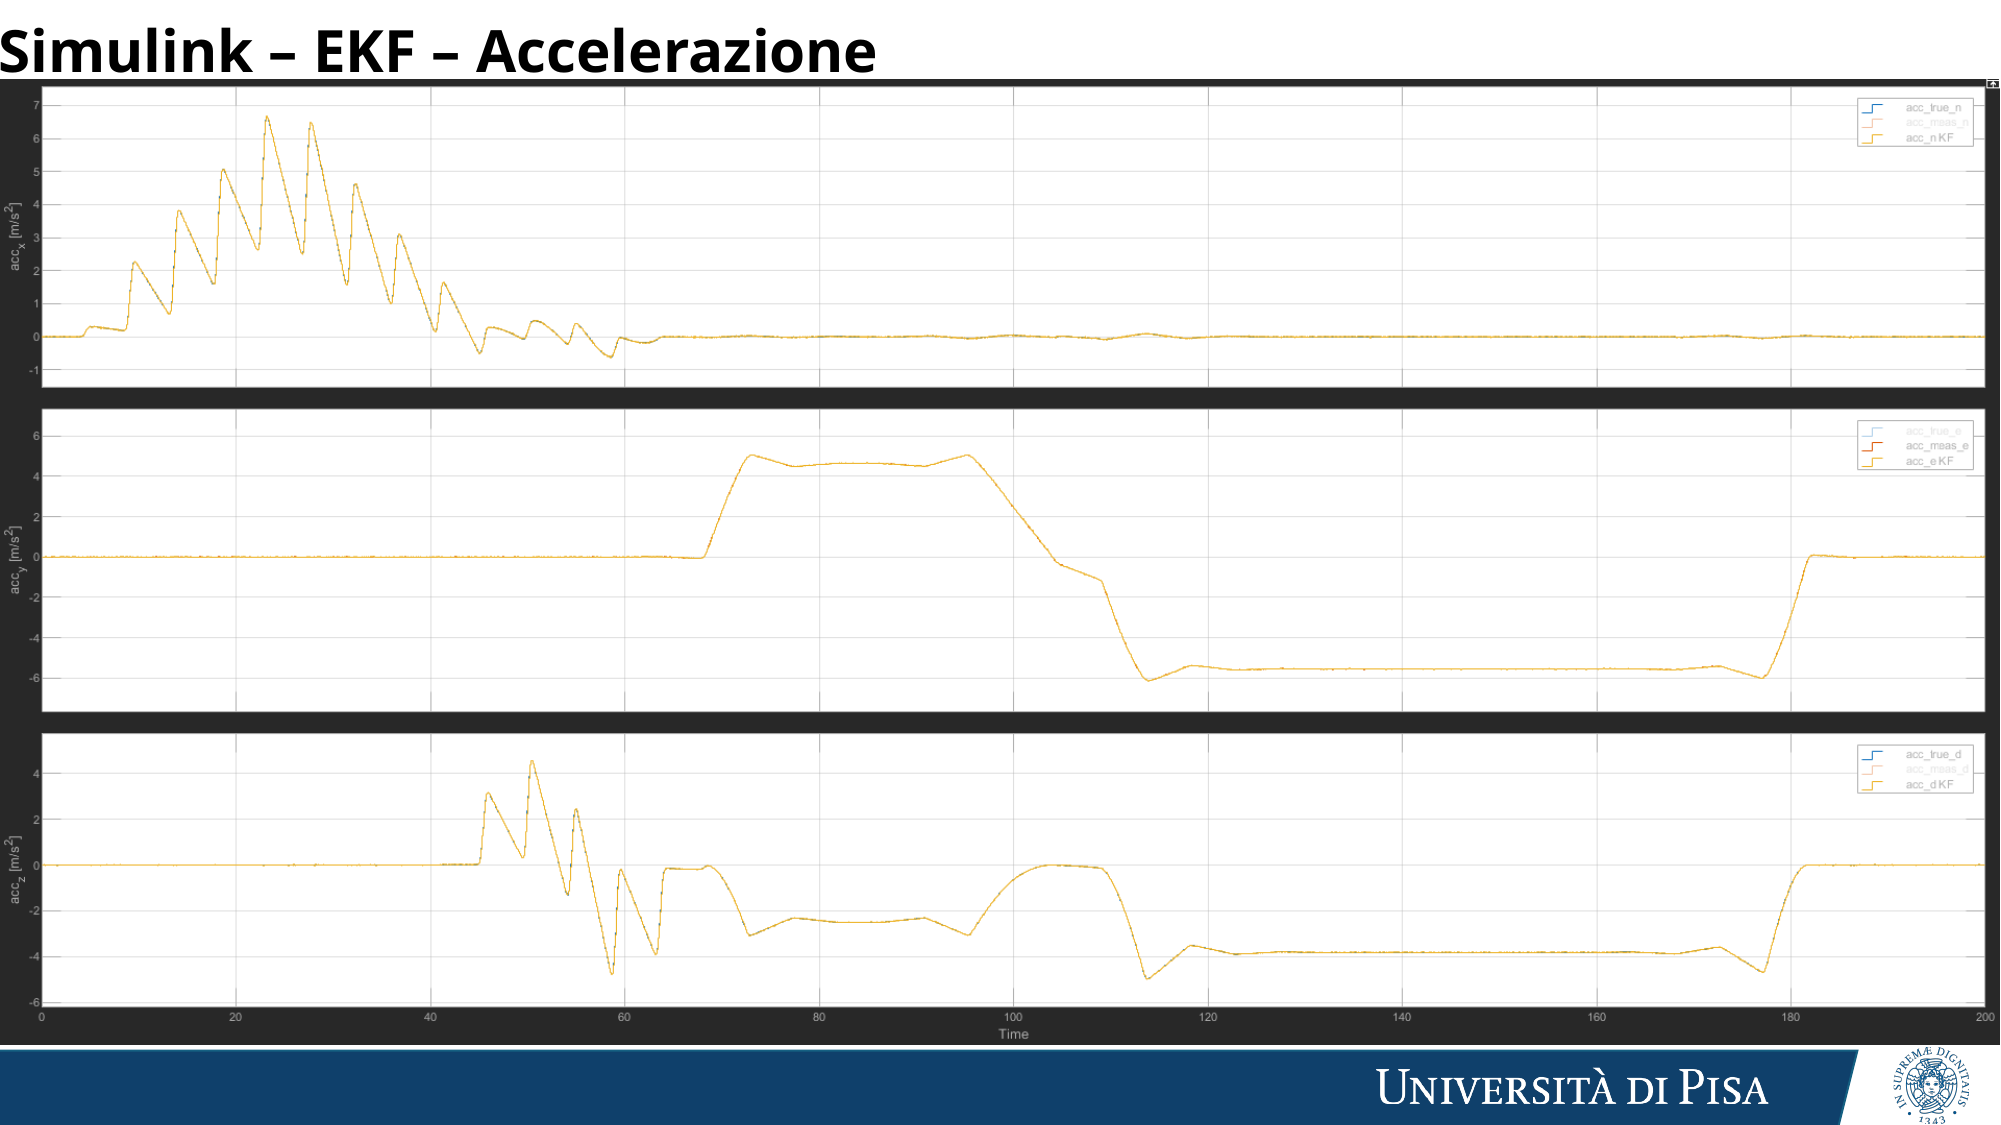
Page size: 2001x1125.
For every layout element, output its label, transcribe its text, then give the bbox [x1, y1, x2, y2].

text_box Simulink – EKF – Accelerazione [0, 7, 894, 79]
text_box [0, 1049, 1859, 1125]
picture [1374, 1066, 1769, 1105]
picture [0, 79, 2000, 1125]
